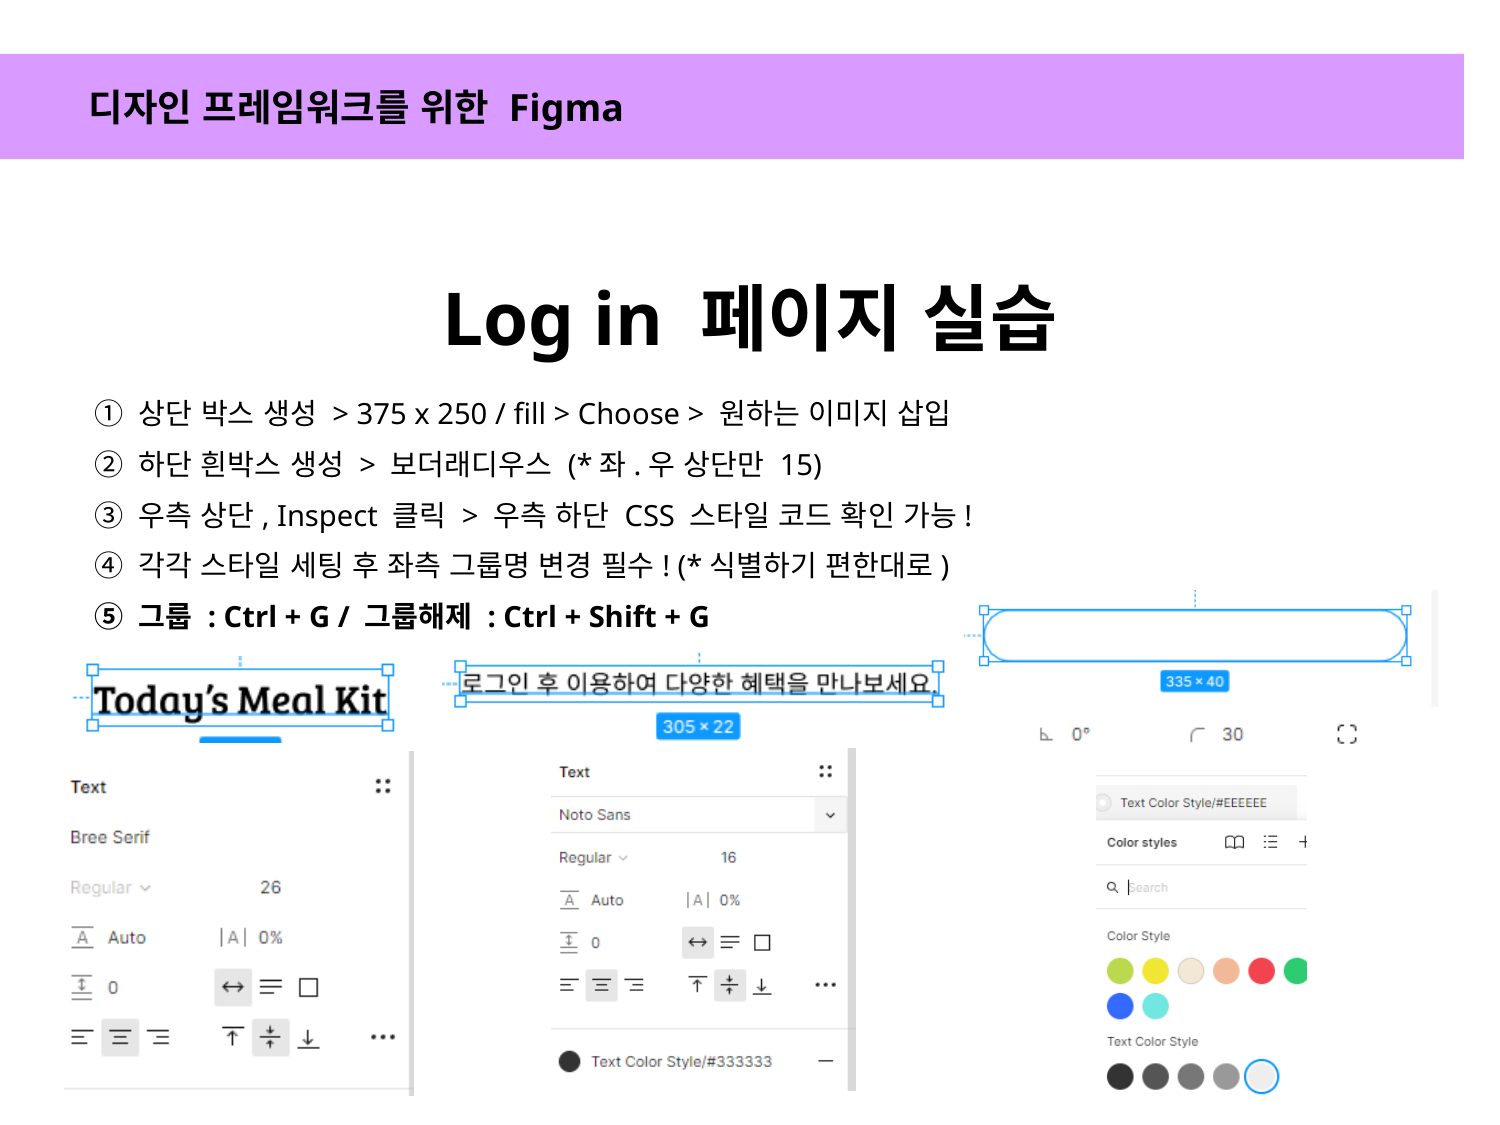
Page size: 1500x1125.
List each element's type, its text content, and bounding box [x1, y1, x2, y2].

text_box ① 상단 박스 생성 > 375 x 250 / fill > Choose > 원하는 이미지 삽입 [79, 388, 1500, 438]
text_box Log in 페이지 실습 [145, 264, 1355, 368]
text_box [0, 53, 1465, 160]
picture [442, 590, 1439, 1091]
picture [64, 751, 414, 1096]
text_box ④ 각각 스타일 세팅 후 좌측 그룹명 변경 필수! (*식별하기 편한대로) [79, 539, 1421, 590]
picture [71, 656, 407, 744]
text_box ⑤ 그룹 : Ctrl + G / 그룹해제 : Ctrl + Shift + G [79, 590, 962, 641]
text_box ② 하단 흰박스 생성 > 보더래디우스 (*좌.우 상단만 15) [79, 439, 1421, 489]
picture [1028, 709, 1375, 1104]
text_box ③ 우측 상단, Inspect 클릭 > 우측 하단 CSS 스타일 코드 확인 가능! [79, 489, 1421, 539]
